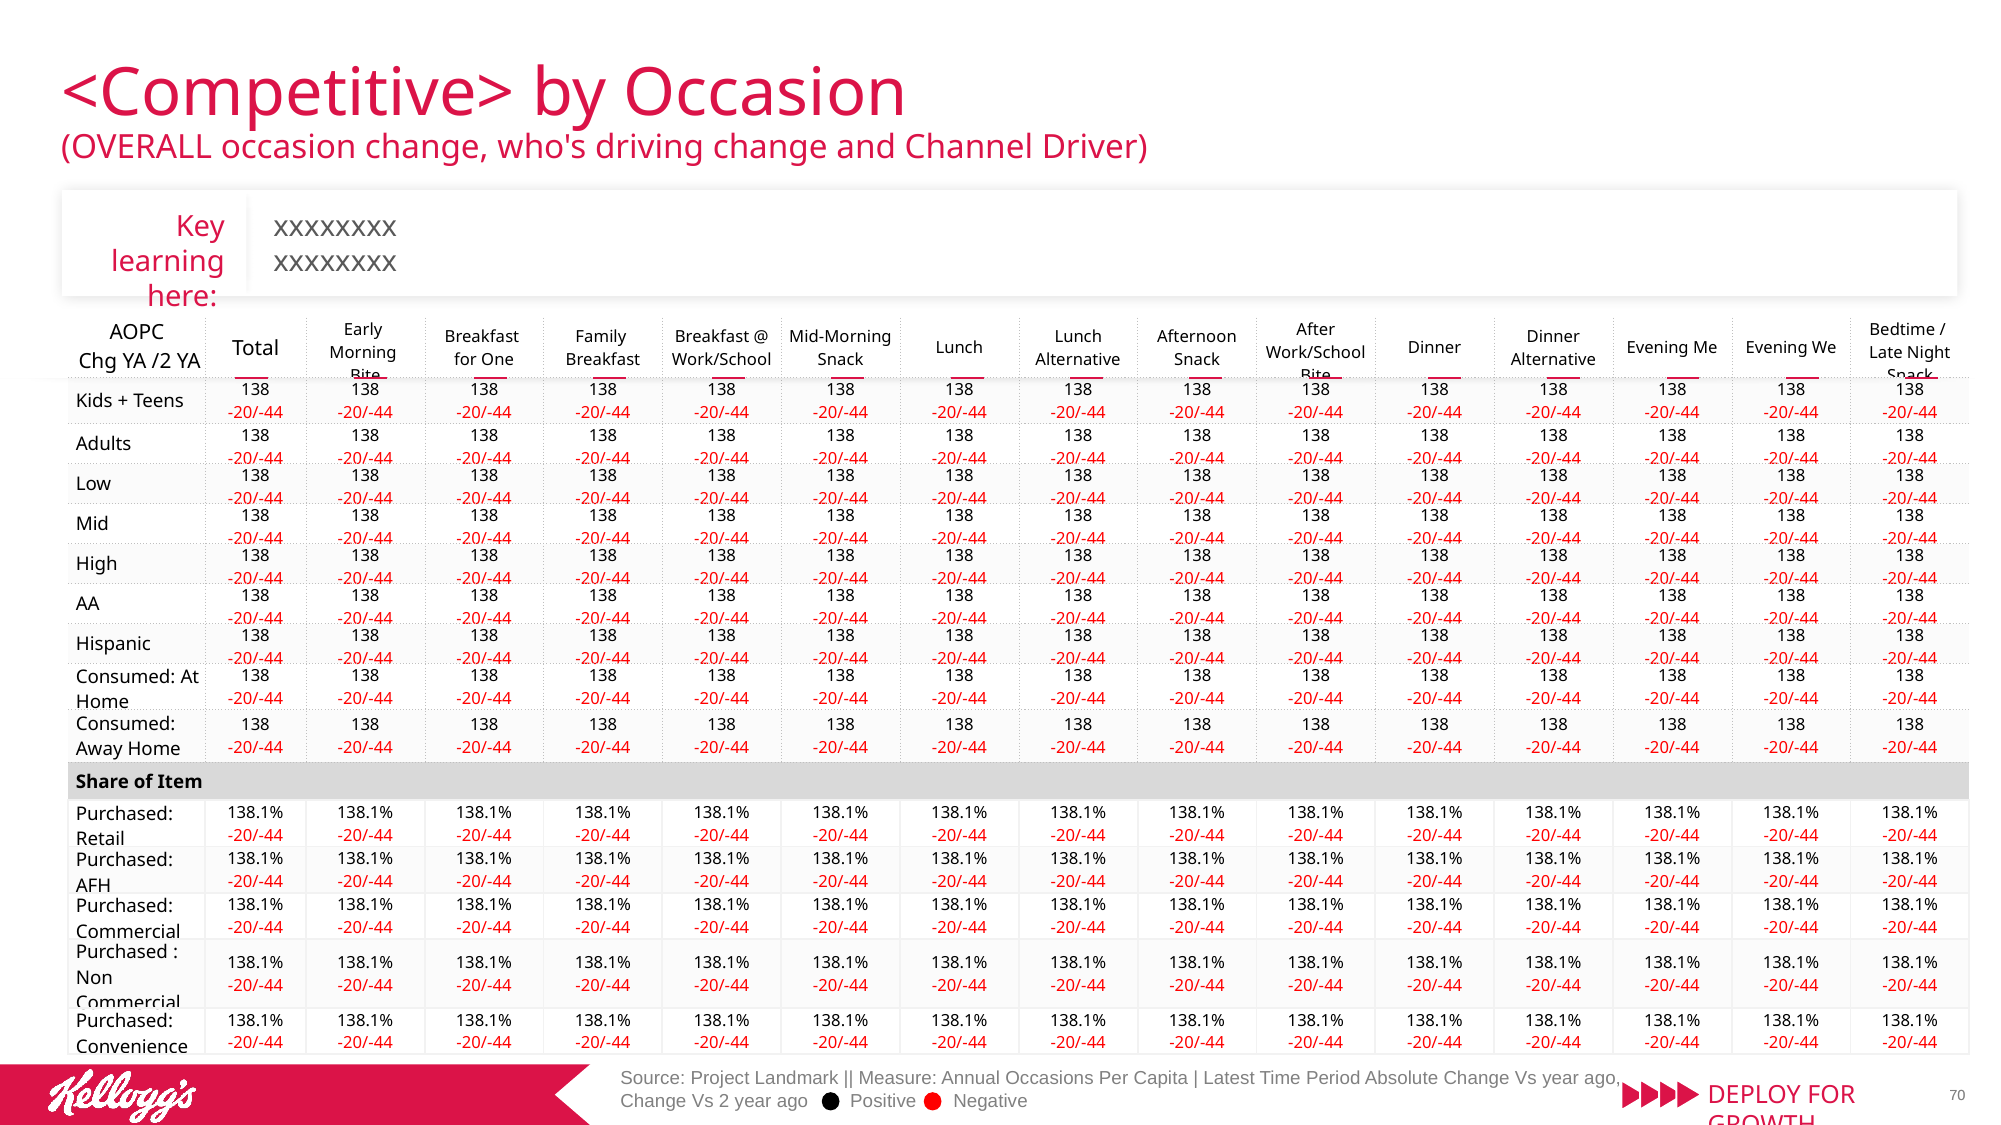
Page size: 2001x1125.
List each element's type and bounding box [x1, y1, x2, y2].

table_cell [782, 940, 899, 1007]
table_cell [69, 1009, 204, 1053]
table_cell [782, 1009, 899, 1053]
table_cell [1851, 894, 1968, 938]
table_cell [206, 847, 305, 892]
table_cell [1020, 1009, 1137, 1053]
table_cell [663, 847, 780, 892]
table_cell [69, 894, 204, 938]
table_cell [1733, 894, 1850, 938]
table_cell [1020, 940, 1137, 1007]
table_cell [1139, 801, 1256, 846]
table_cell [1139, 940, 1256, 1007]
table_cell [782, 801, 899, 846]
text_box [605, 1058, 1641, 1120]
table_cell [1733, 940, 1850, 1007]
table_cell [1257, 1009, 1374, 1053]
picture [200, 194, 301, 294]
table_cell [69, 847, 204, 892]
table_cell [1376, 1009, 1493, 1053]
table_cell [426, 940, 543, 1007]
table_cell [901, 894, 1018, 938]
table_cell [1139, 847, 1256, 892]
table_cell [544, 940, 661, 1007]
table_cell [1495, 940, 1612, 1007]
table_cell [1614, 801, 1731, 846]
table_cell [663, 801, 780, 846]
table_cell [206, 940, 305, 1007]
table_cell [663, 1009, 780, 1053]
table_cell [1020, 847, 1137, 892]
table_cell [1376, 940, 1493, 1007]
table_cell [1851, 1009, 1968, 1053]
table_cell [1139, 894, 1256, 938]
table_cell [1139, 1009, 1256, 1053]
table_cell [206, 894, 305, 938]
table_cell [1257, 847, 1374, 892]
table_cell [1614, 894, 1731, 938]
table_cell [206, 801, 305, 846]
table_cell [69, 940, 204, 1007]
table_cell [69, 801, 204, 846]
table_cell [544, 847, 661, 892]
table_cell [1020, 894, 1137, 938]
table_cell [307, 894, 424, 938]
table_cell [1614, 940, 1731, 1007]
table_cell [307, 801, 424, 846]
table_cell [1851, 847, 1968, 892]
slide_number [1921, 1071, 1994, 1117]
table_cell [1851, 940, 1968, 1007]
table_cell [68, 386, 1969, 799]
table_cell [426, 801, 543, 846]
table_cell [544, 894, 661, 938]
table_cell [782, 894, 899, 938]
picture [0, 378, 1975, 386]
table_cell [206, 1009, 305, 1053]
text_box [46, 67, 1907, 158]
table_cell [1495, 1009, 1612, 1053]
table_cell [663, 940, 780, 1007]
table_cell [1495, 847, 1612, 892]
table_cell [901, 1009, 1018, 1053]
table_cell [307, 940, 424, 1007]
table_cell [426, 847, 543, 892]
table_cell [901, 847, 1018, 892]
table_cell [544, 1009, 661, 1053]
table_cell [1257, 940, 1374, 1007]
table_cell [1733, 1009, 1850, 1053]
table_cell [1376, 801, 1493, 846]
table_cell [307, 847, 424, 892]
table_cell [901, 801, 1018, 846]
text_box [61, 189, 1958, 320]
table_cell [1257, 801, 1374, 846]
table_cell [1495, 801, 1612, 846]
table_cell [1851, 801, 1968, 846]
table_cell [1733, 847, 1850, 892]
table_cell [1020, 801, 1137, 846]
table_cell [663, 894, 780, 938]
table_cell [1614, 1009, 1731, 1053]
table_cell [307, 1009, 424, 1053]
table_cell [426, 894, 543, 938]
table_cell [901, 940, 1018, 1007]
table_cell [426, 1009, 543, 1053]
table_cell [1376, 847, 1493, 892]
table_cell [1376, 894, 1493, 938]
table_header [68, 318, 1969, 377]
table_cell [1257, 894, 1374, 938]
table_cell [782, 847, 899, 892]
table_cell [1495, 894, 1612, 938]
table_cell [1614, 847, 1731, 892]
table_cell [1733, 801, 1850, 846]
table_cell [544, 801, 661, 846]
